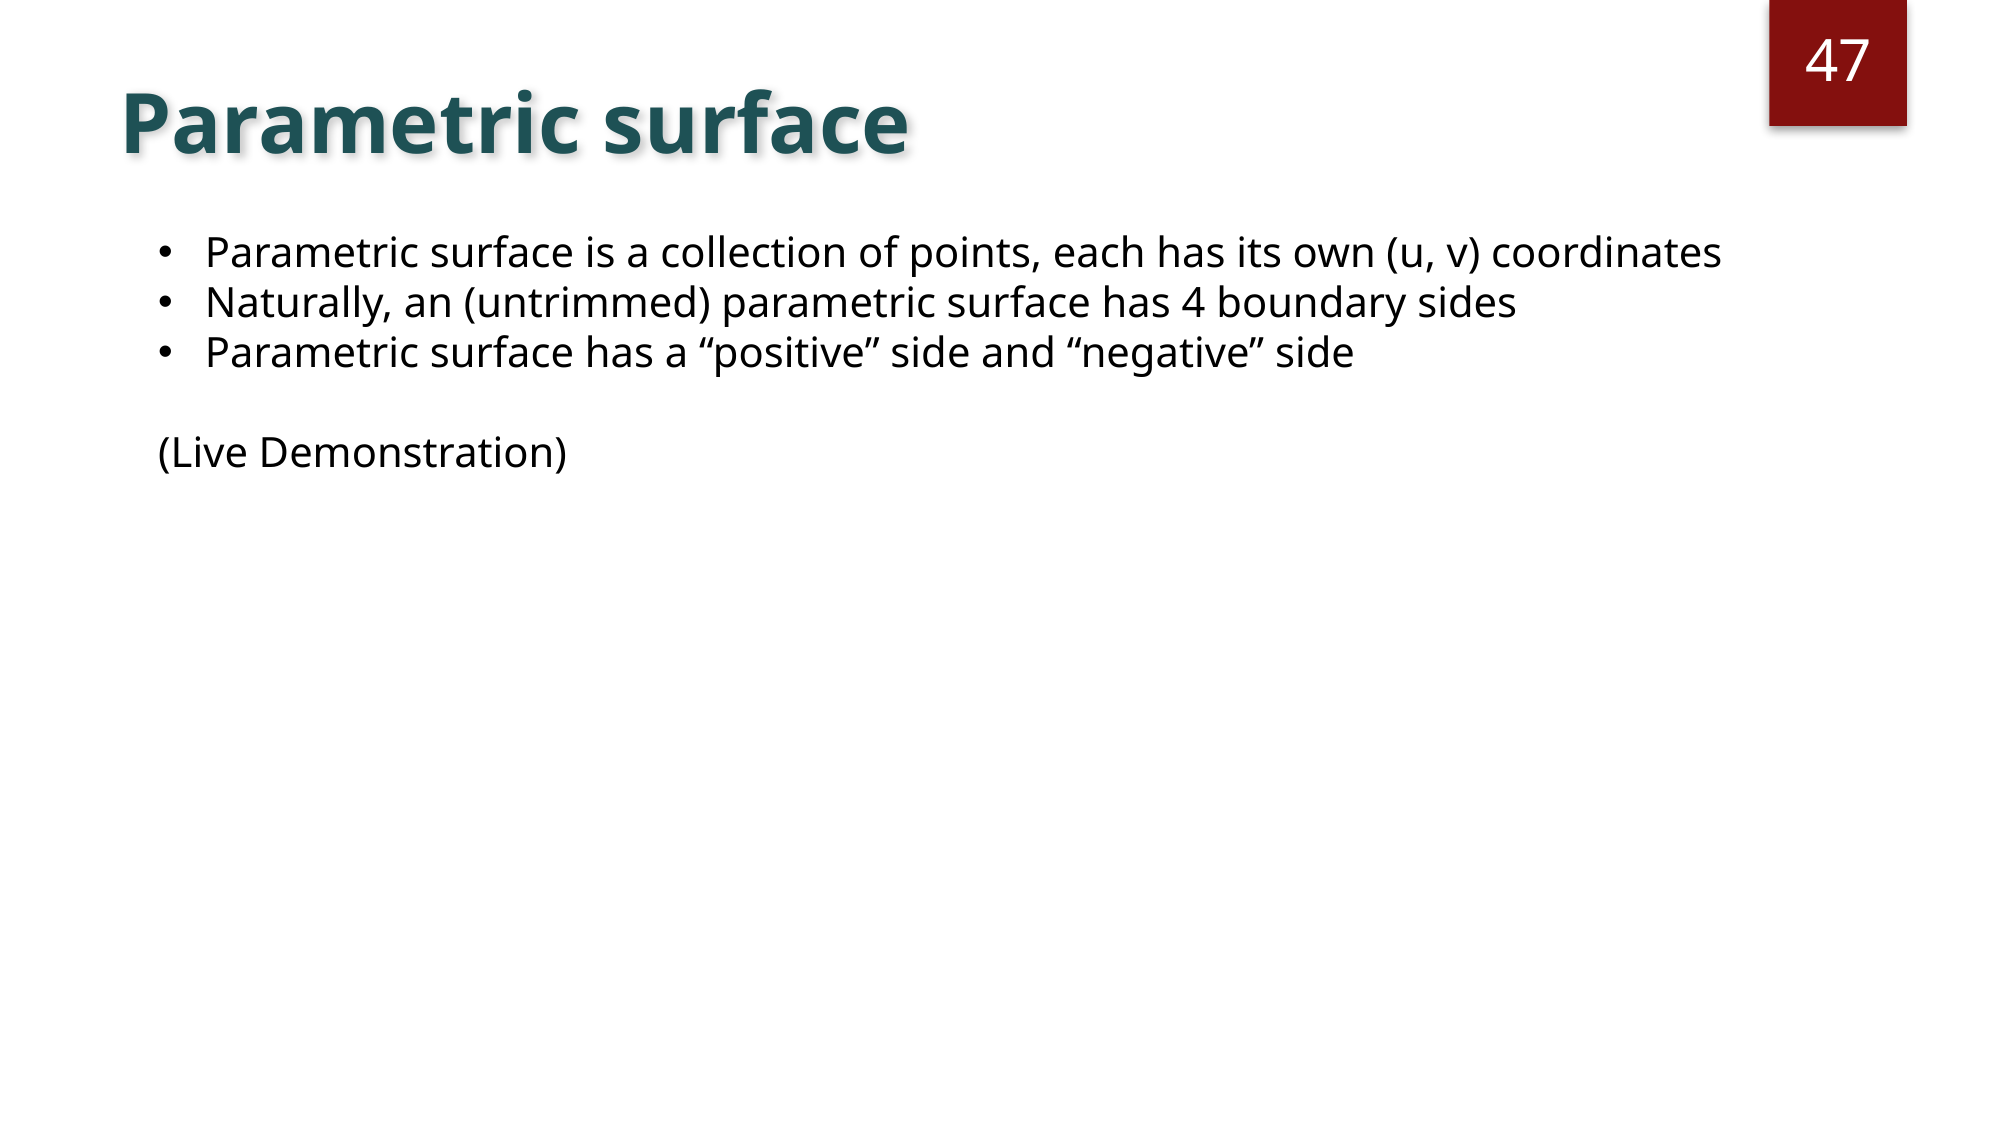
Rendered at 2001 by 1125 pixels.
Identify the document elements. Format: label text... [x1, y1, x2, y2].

text_box Parametric surface is a collection of points, each has its own (u, v) coordinates Naturally, an (untrimmed) parametric surface has 4 boundary sides Parametric surface has a “positive” side and “negative” side (Live Demonstration) [143, 218, 1742, 484]
slide_number 47 [1769, 0, 1907, 126]
title Parametric surface [104, 62, 1742, 285]
